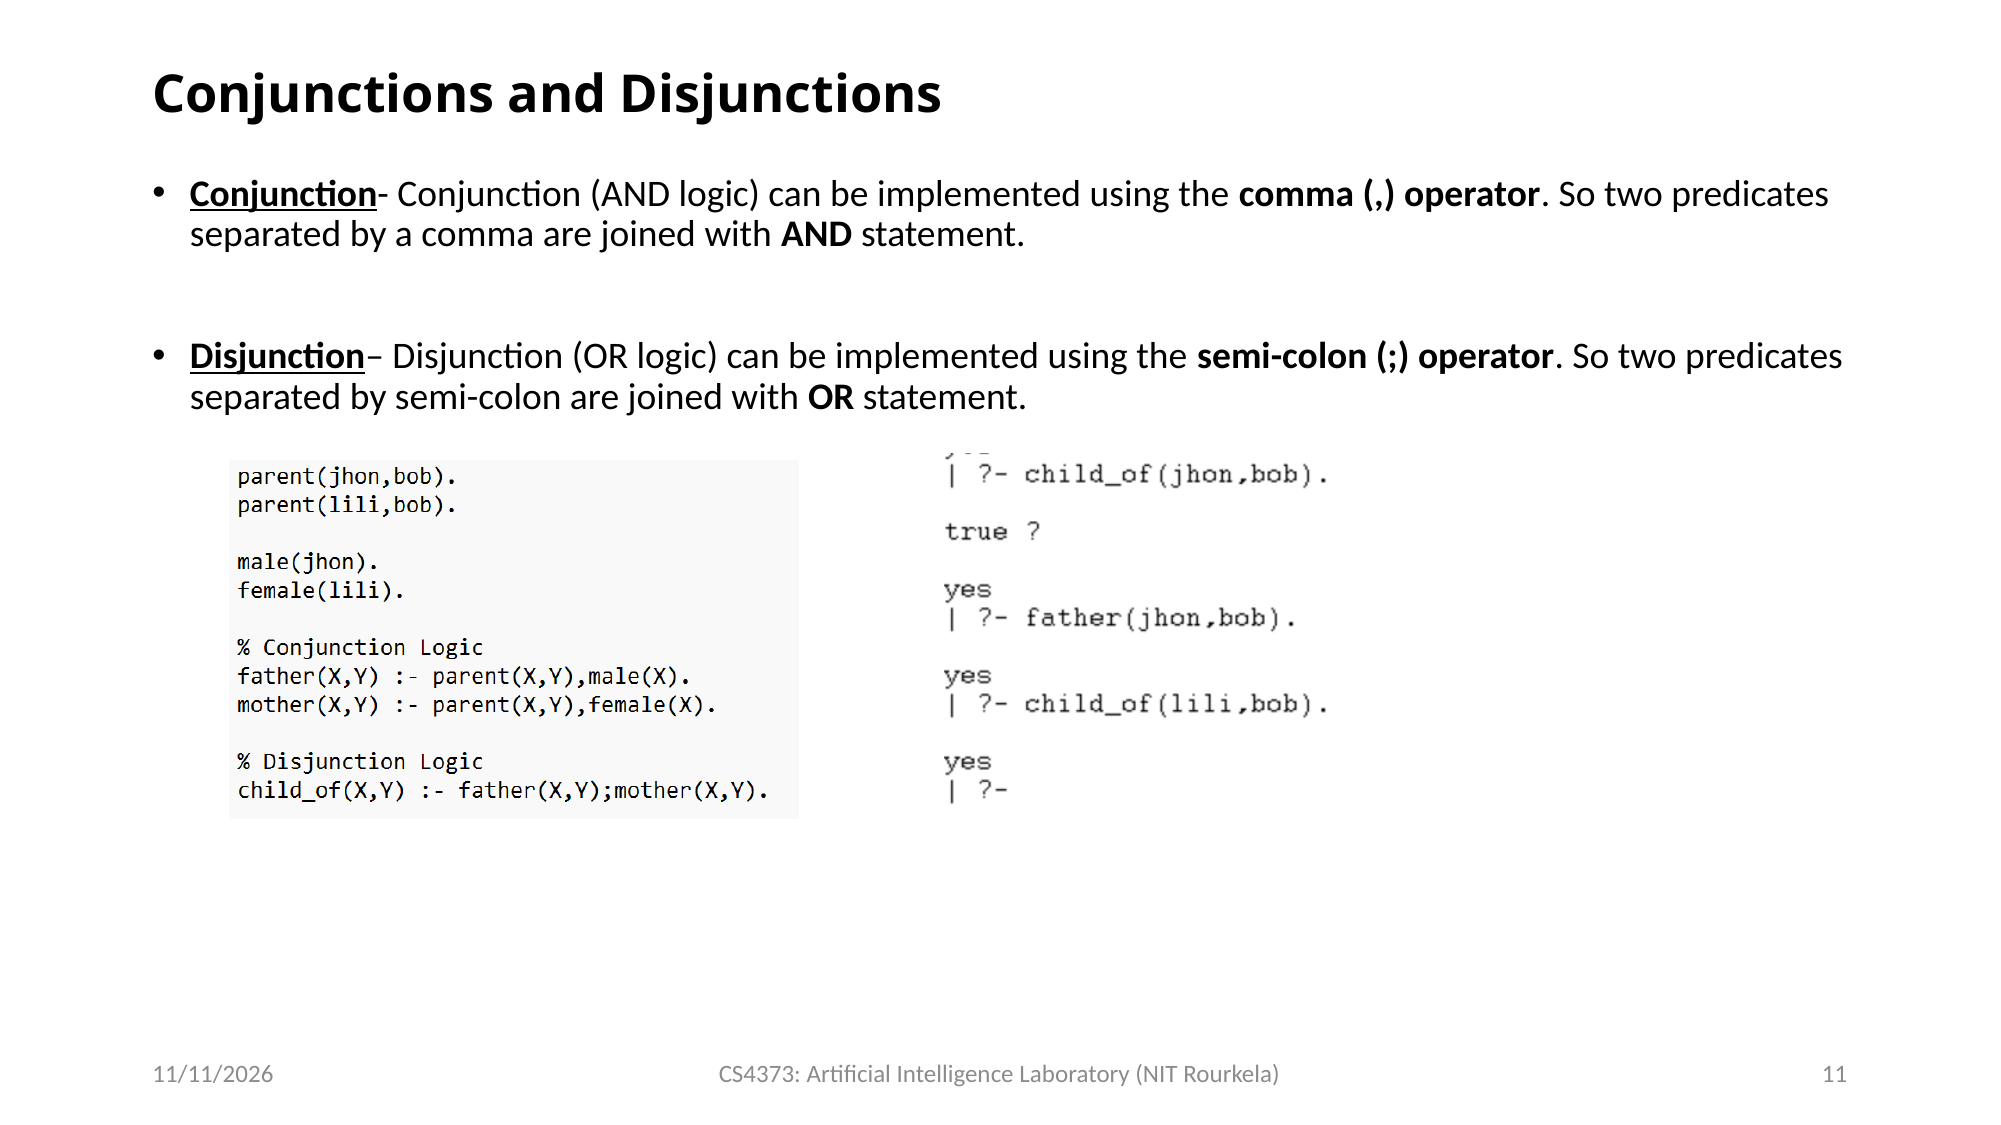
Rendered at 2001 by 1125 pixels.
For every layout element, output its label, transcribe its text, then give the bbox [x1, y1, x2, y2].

list Conjunction- Conjunction (AND logic) can be implemented using the comma (,) operator. So two predicates separated by a comma are joined with AND statement. Disjunction– Disjunction (OR logic) can be implemented using the semi-colon (;) operator. So two predicates separated by semi-colon are joined with OR statement. [137, 166, 1863, 1014]
footer CS4373: Artificial Intelligence Laboratory (NIT Rourkela) [662, 1042, 1338, 1103]
slide_number 11 [1412, 1042, 1863, 1103]
picture [229, 460, 799, 820]
title Conjunctions and Disjunctions [137, 59, 1863, 132]
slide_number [137, 1042, 588, 1103]
picture [944, 453, 1390, 813]
